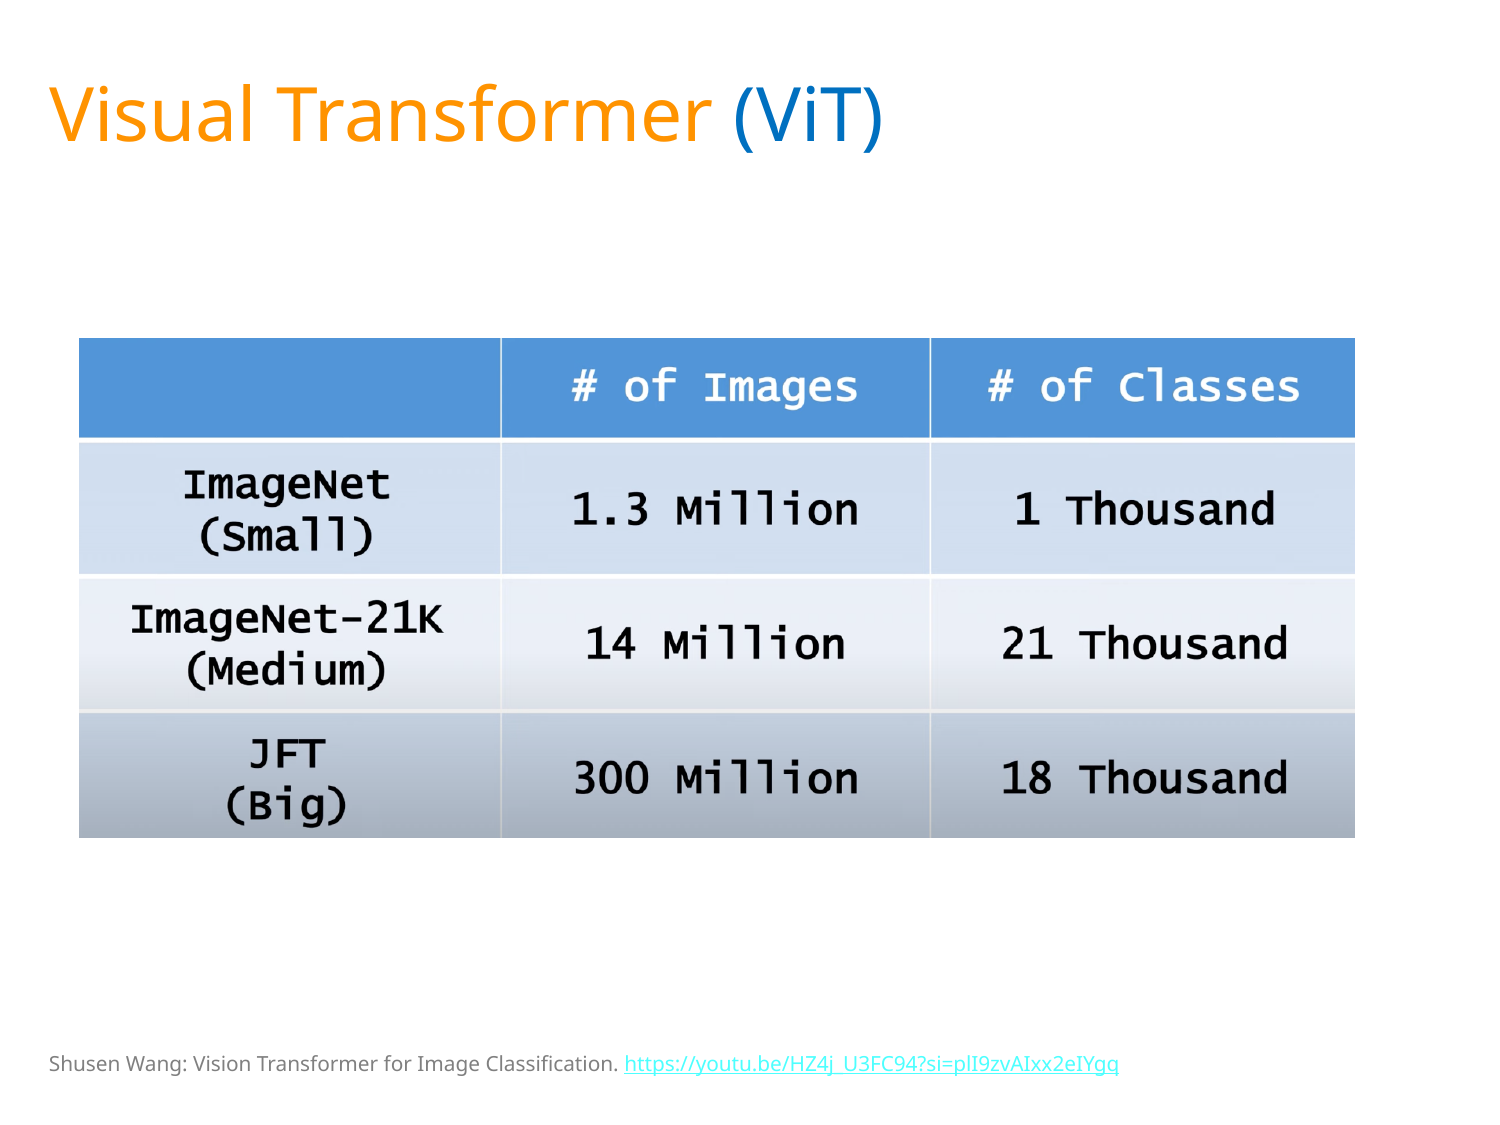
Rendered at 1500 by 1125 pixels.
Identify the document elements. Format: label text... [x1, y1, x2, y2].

text_box Shusen Wang: Vision Transformer for Image Classification. https://youtu.be/HZ4j_U3FC94?si=plI9zvAIxx2eIYgq [34, 1042, 1401, 1086]
picture [79, 338, 1355, 838]
title Visual Transformer (ViT) [34, 16, 1385, 205]
